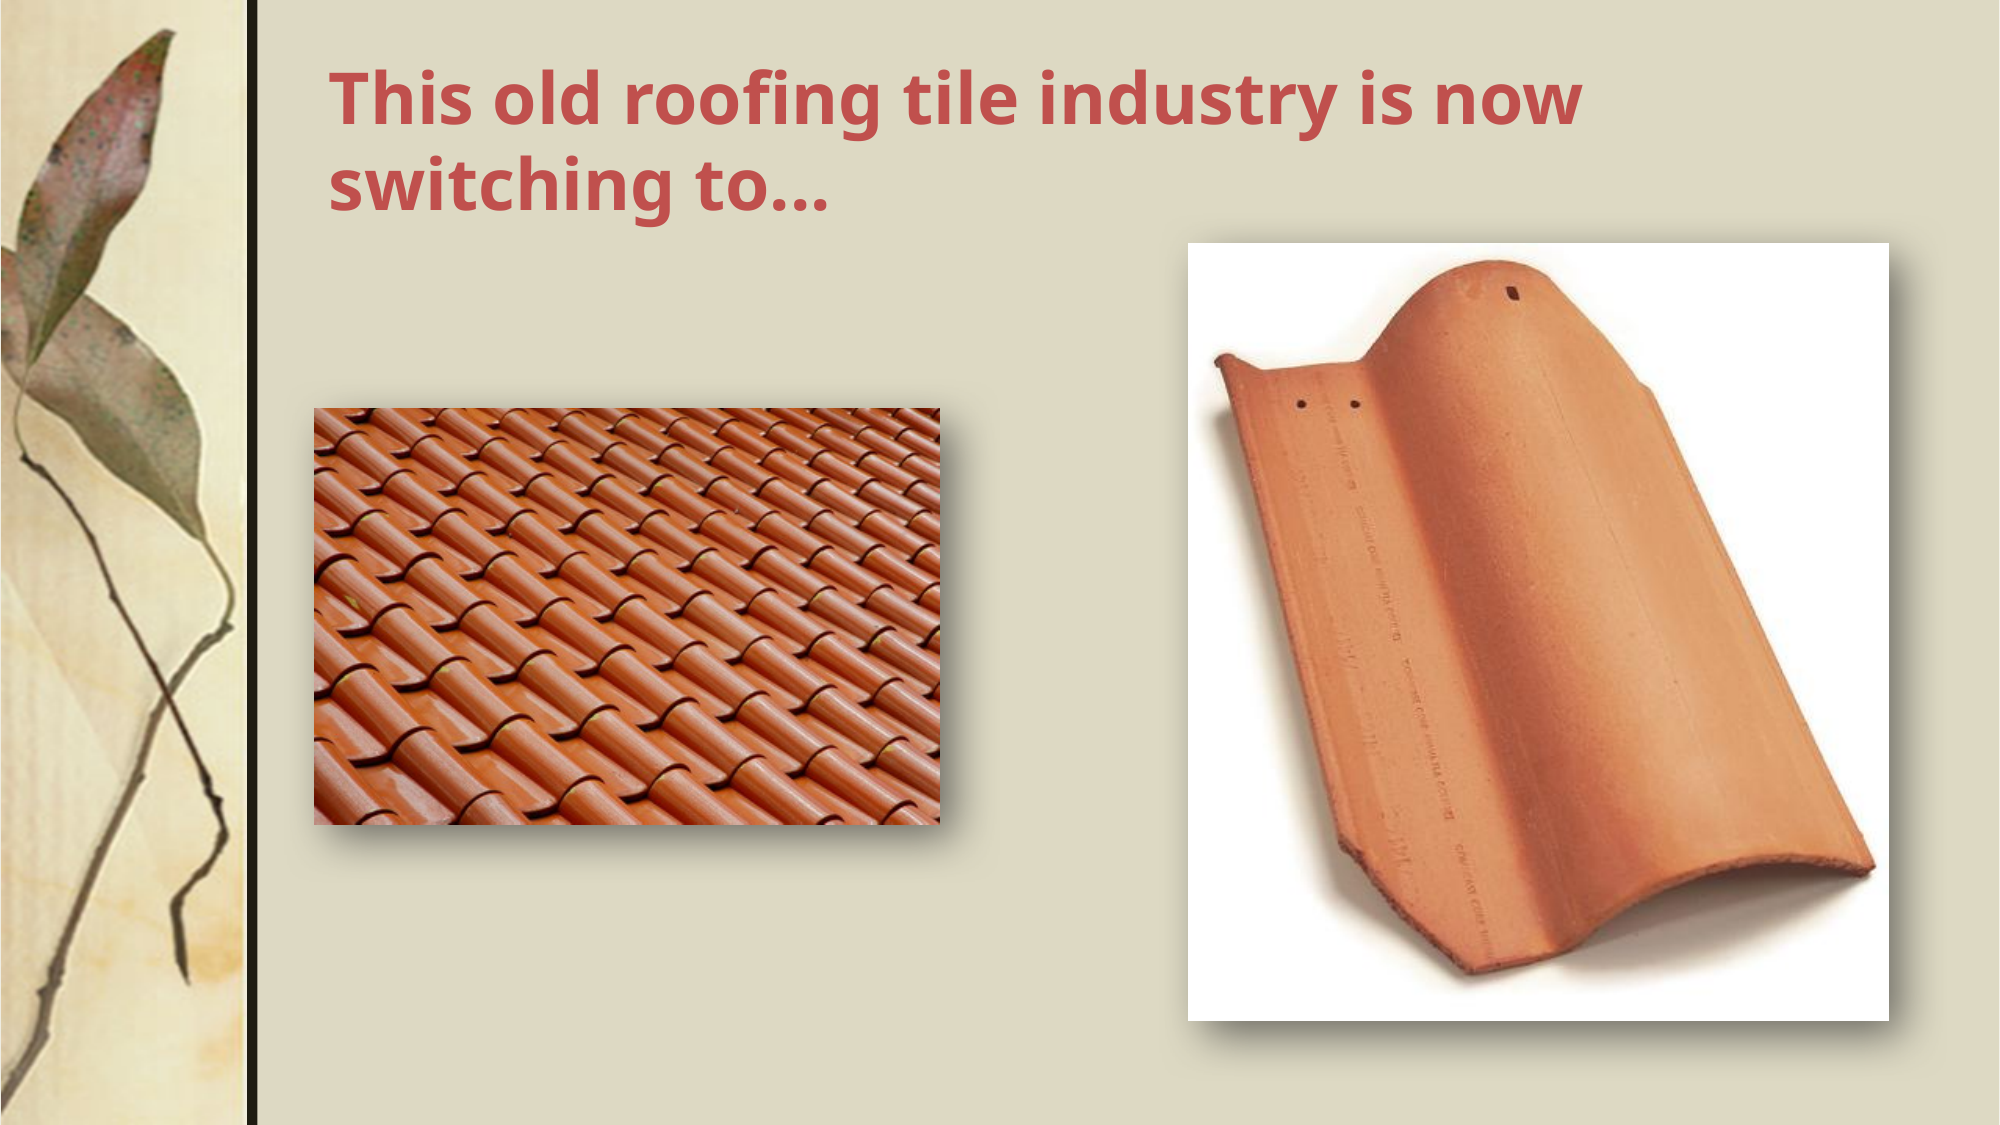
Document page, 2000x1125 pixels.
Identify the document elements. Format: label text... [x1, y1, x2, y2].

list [1188, 243, 1889, 1021]
picture [1, 0, 247, 1125]
picture [314, 408, 940, 825]
title This old roofing tile industry is now switching to... [313, 45, 1954, 233]
